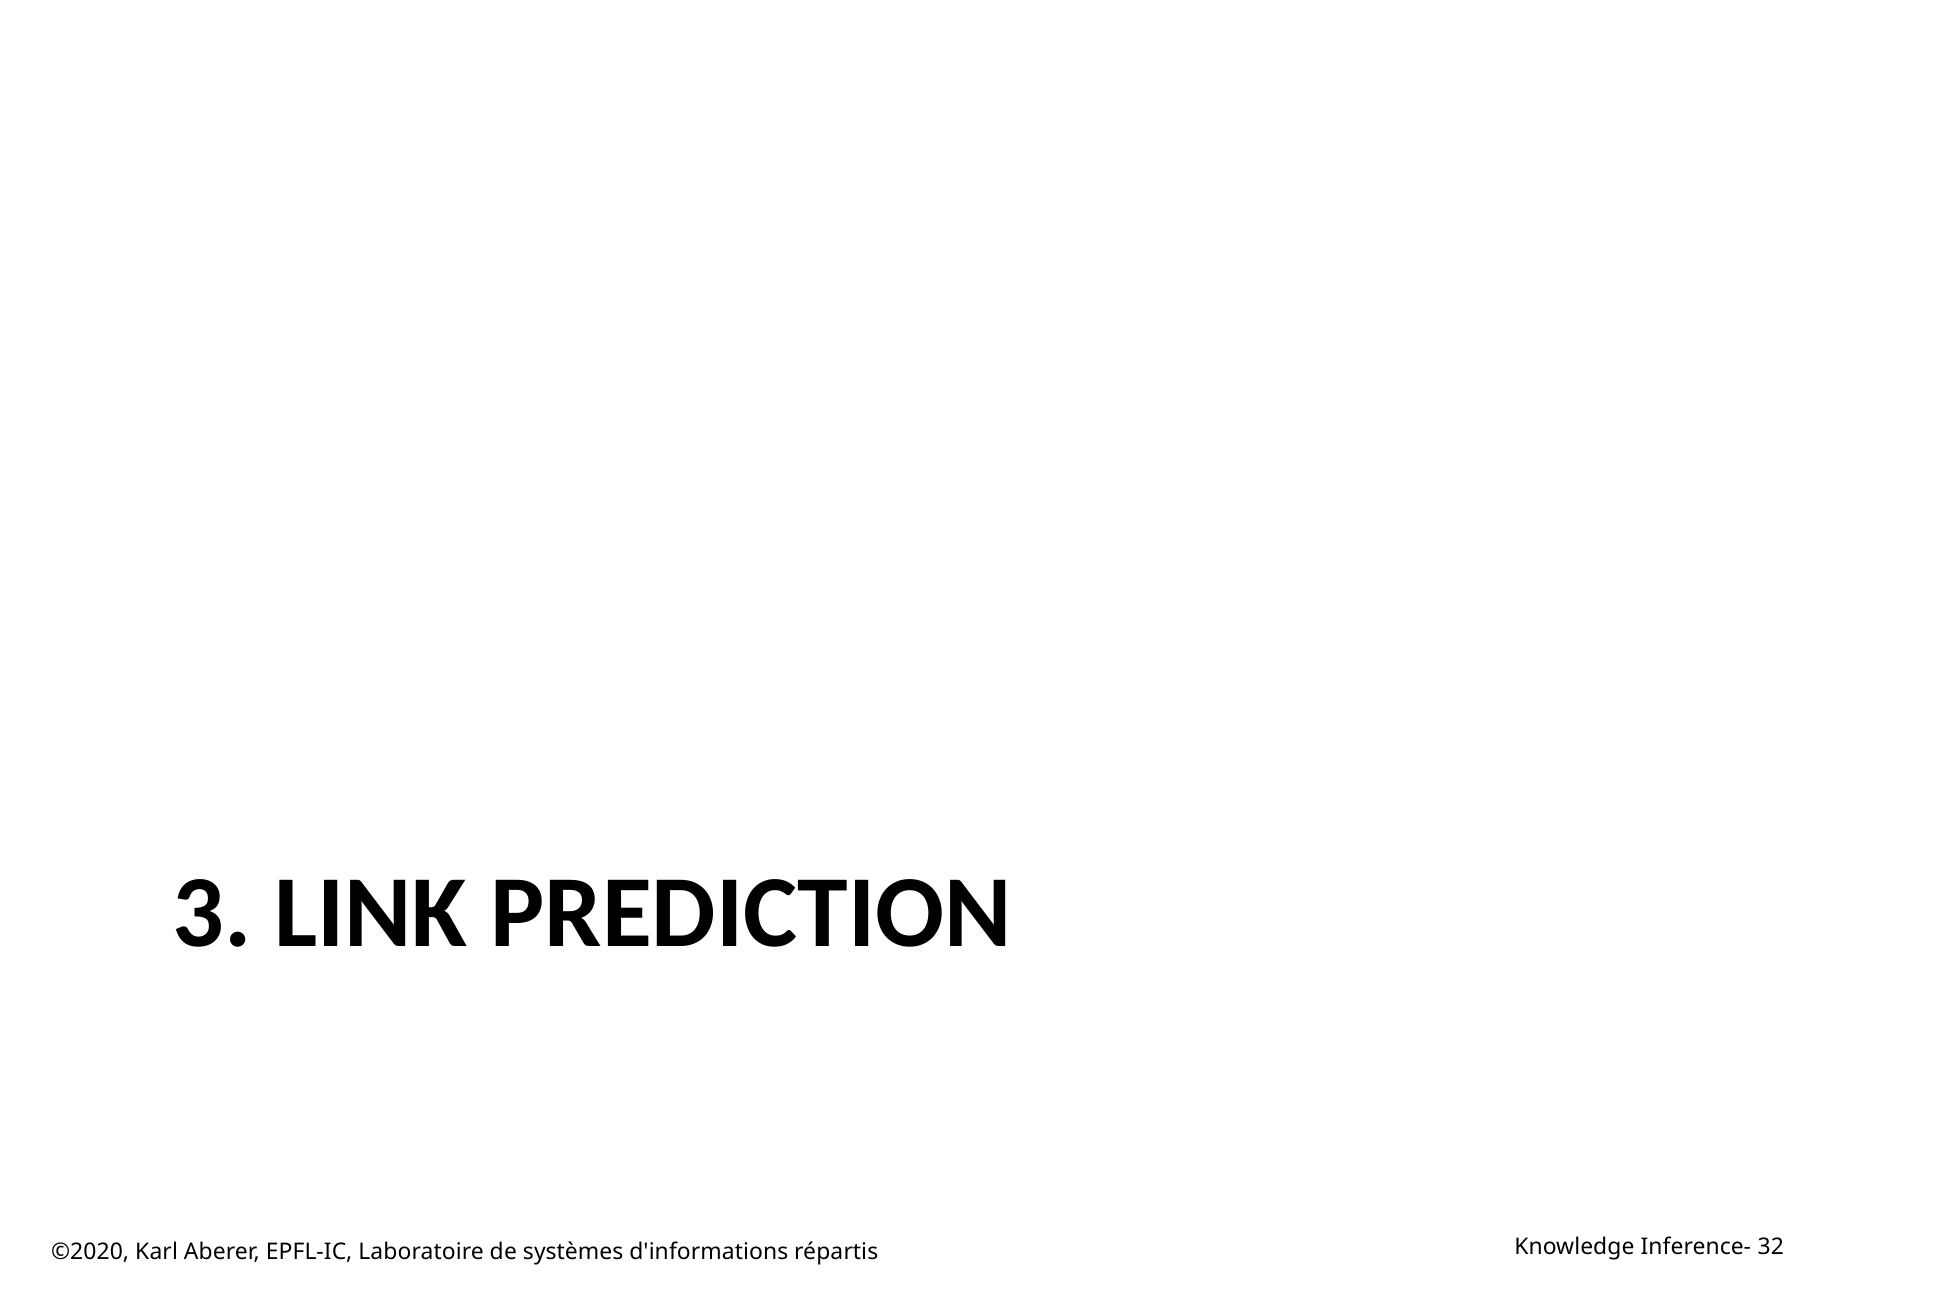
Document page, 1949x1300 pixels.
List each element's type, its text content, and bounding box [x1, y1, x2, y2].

title 3. Link Prediction [153, 834, 1811, 1094]
footer ©2020, Karl Aberer, EPFL-IC, Laboratoire de systèmes d'informations répartis [32, 1227, 1284, 1271]
